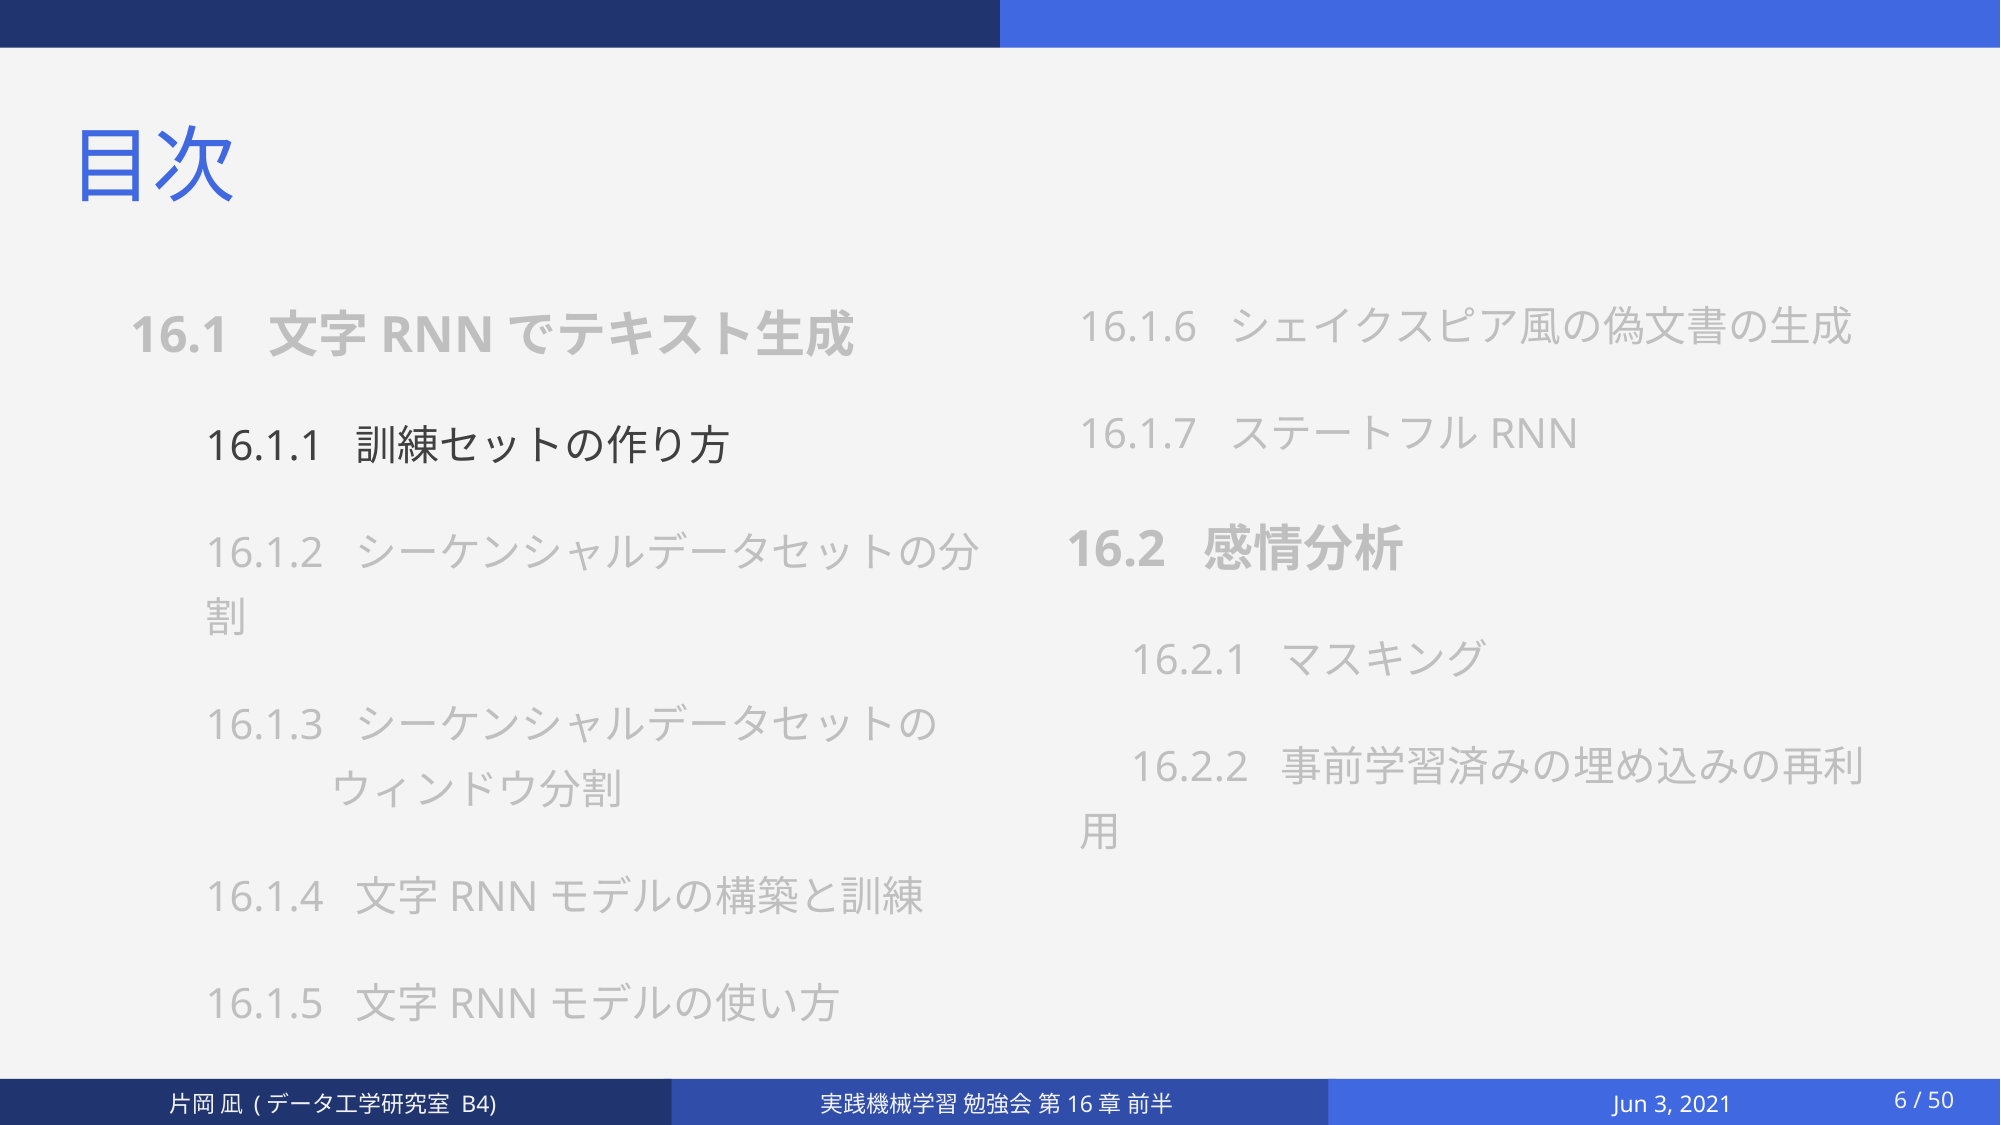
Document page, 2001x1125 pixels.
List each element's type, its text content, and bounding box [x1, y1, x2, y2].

title 目次 [54, 59, 1893, 277]
list 16.1 文字RNNでテキスト生成 16.1.1 訓練セットの作り方 16.1.2 シーケンシャルデータセットの分割 16.1.3 シーケンシャルデータセットの ウィンドウ分割 16.1.4 文字RNNモデルの構築と訓練 16.1.5 文字RNNモデルの使い方 16.1.6 シェイクスピア風の偽文書の生成 16.1.7 ステートフルRNN 16.2 感情分析 16.2.1 マスキング 16.2.2 事前学習済みの埋め込みの再利用 [115, 277, 1893, 1071]
